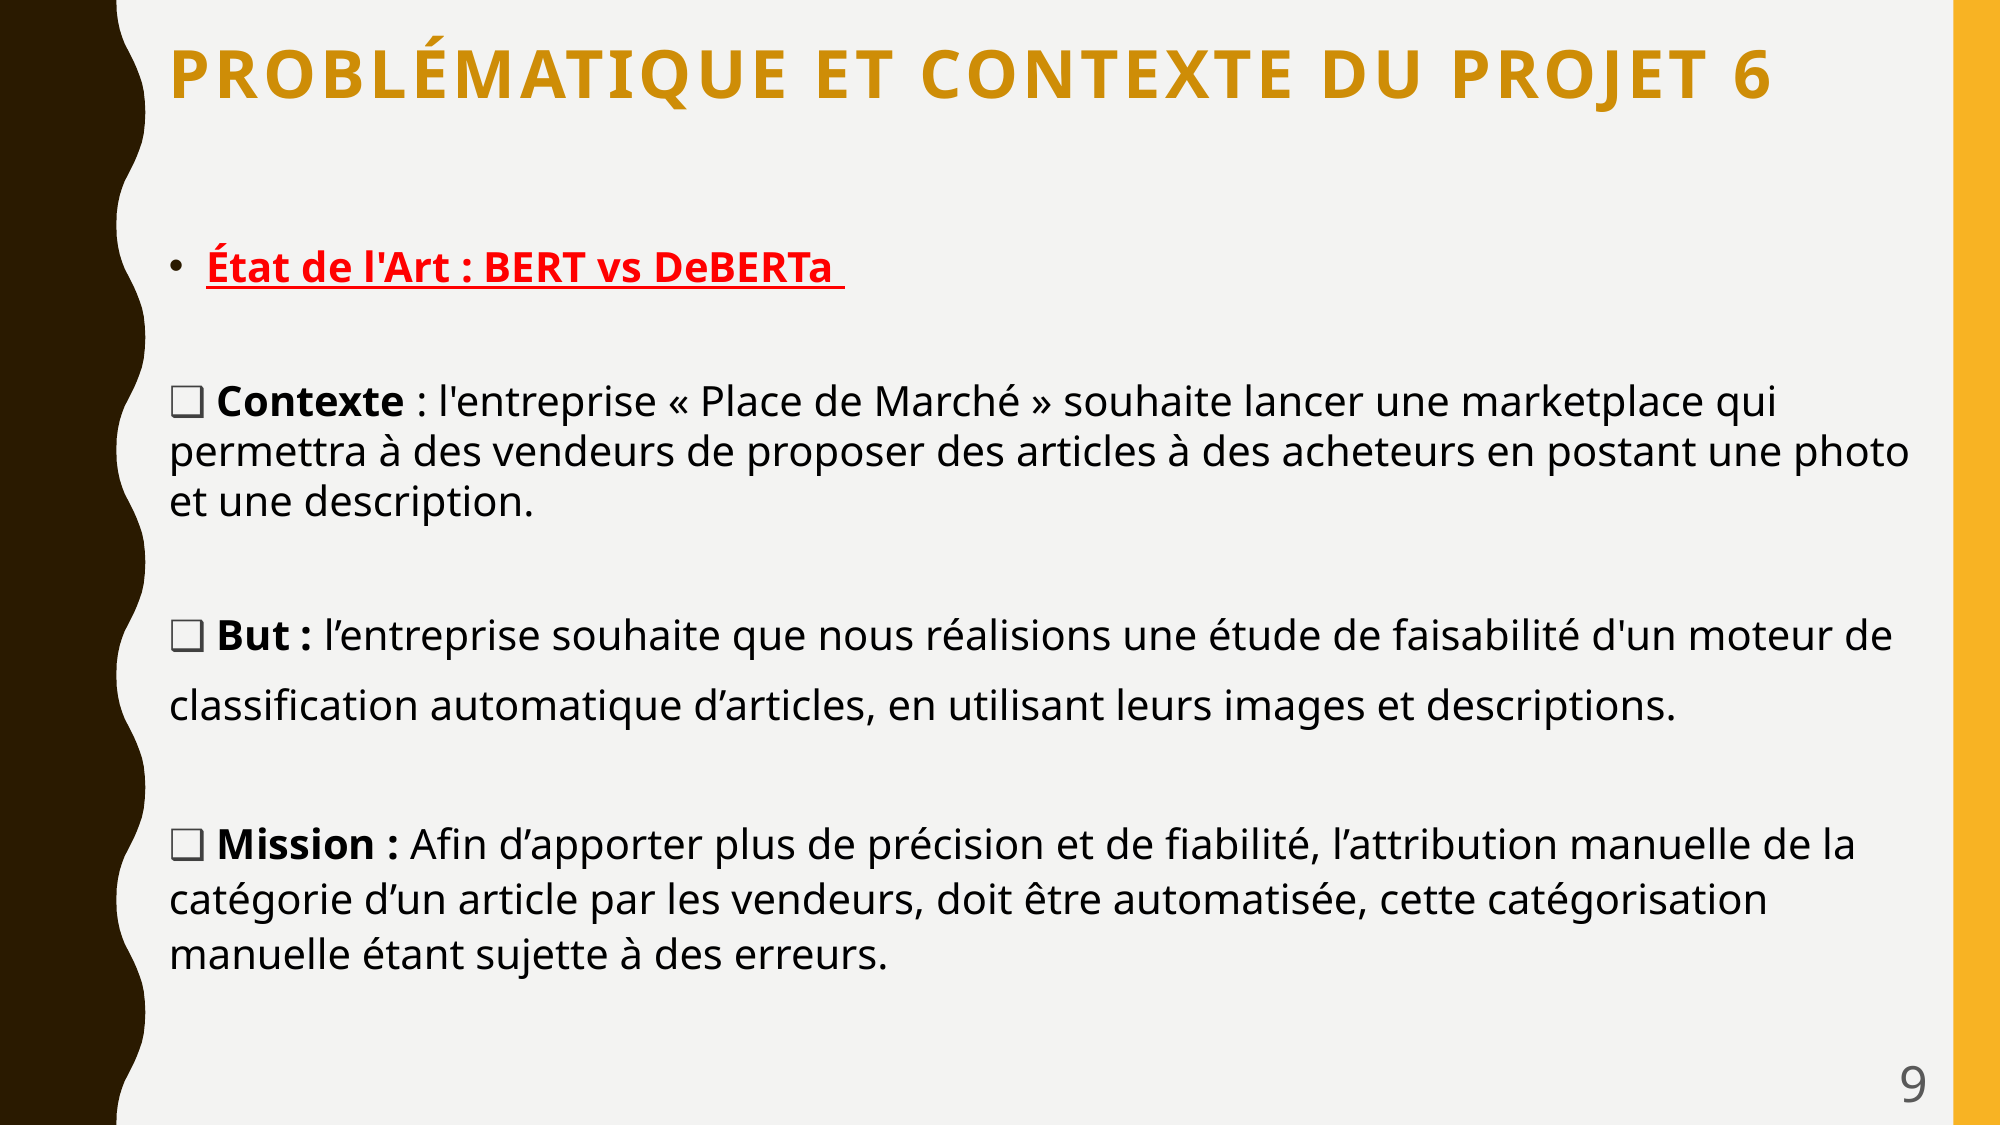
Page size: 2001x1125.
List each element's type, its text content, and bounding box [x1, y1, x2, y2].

title Problématique et Contexte du Projet 6 [153, 33, 1953, 161]
slide_number 9 [1480, 1054, 1943, 1112]
list État de l'Art : BERT vs DeBERTa ❑ Contexte : l'entreprise « Place de Marché » souhaite lancer une marketplace qui permettra à des vendeurs de proposer des articles à des acheteurs en postant une photo et une description. ❑ But : l’entreprise souhaite que nous réalisions une étude de faisabilité d'un moteur de classification automatique d’articles, en utilisant leurs images et descriptions. ❑ Mission : Afin d’apporter plus de précision et de fiabilité, l’attribution manuelle de la catégorie d’un article par les vendeurs, doit être automatisée, cette catégorisation manuelle étant sujette à des erreurs. [153, 163, 1953, 1125]
